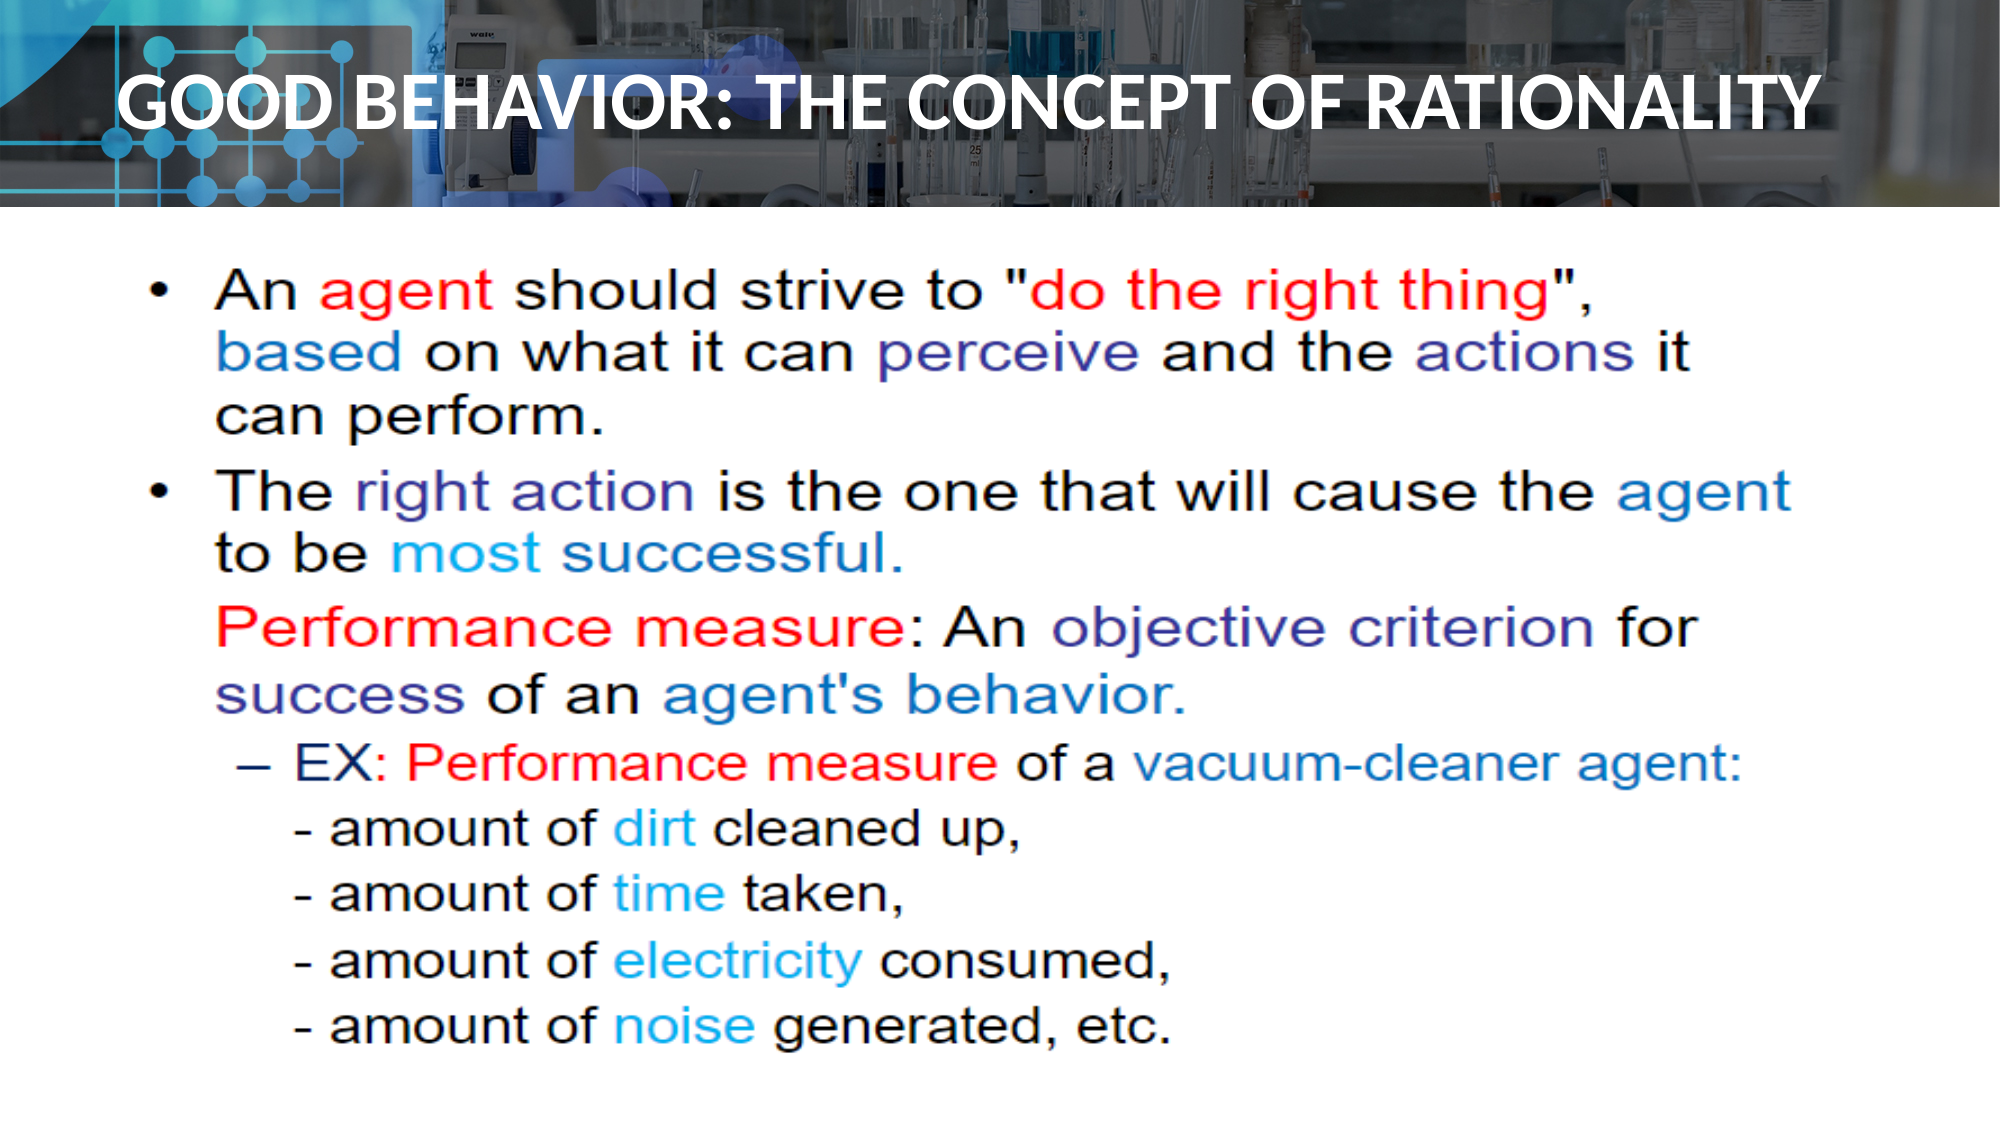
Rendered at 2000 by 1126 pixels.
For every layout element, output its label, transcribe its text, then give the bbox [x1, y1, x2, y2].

picture [0, 0, 2000, 1125]
title GOOD BEHAVIOR: THE CONCEPT OF RATIONALITY [99, 31, 1900, 163]
